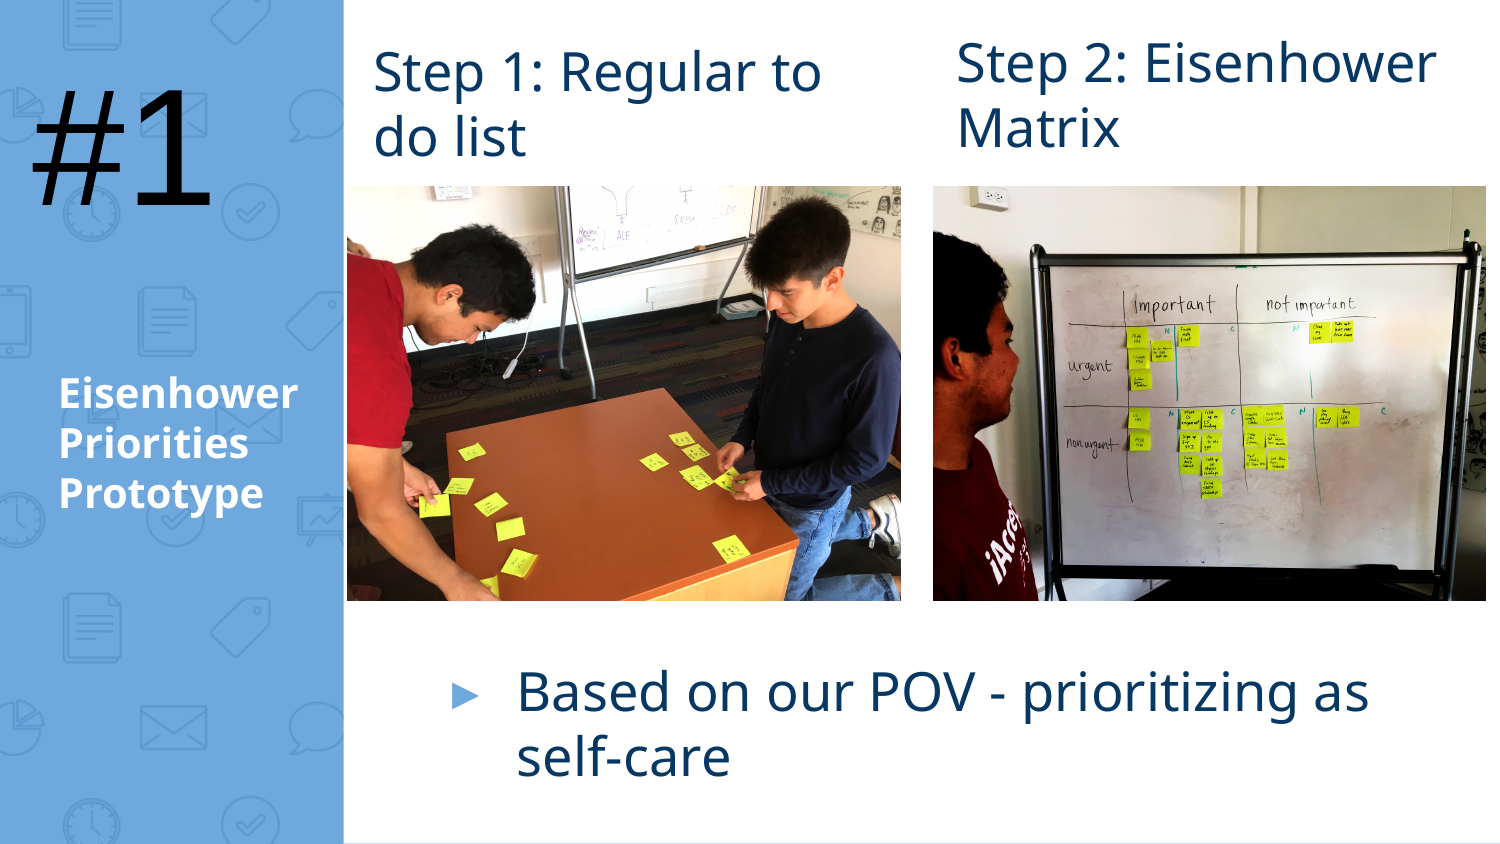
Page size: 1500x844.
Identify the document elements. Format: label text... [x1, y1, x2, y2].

slide_number #1 [17, 23, 315, 230]
picture [347, 185, 901, 601]
text_box Step 1: Regular to do list [358, 0, 899, 185]
title Eisenhower Priorities Prototype [42, 351, 342, 493]
text_box Step 2: Eisenhower Matrix [941, 0, 1495, 196]
picture [932, 185, 1486, 601]
text_box Based on our POV - prioritizing as self-care [426, 607, 1419, 837]
